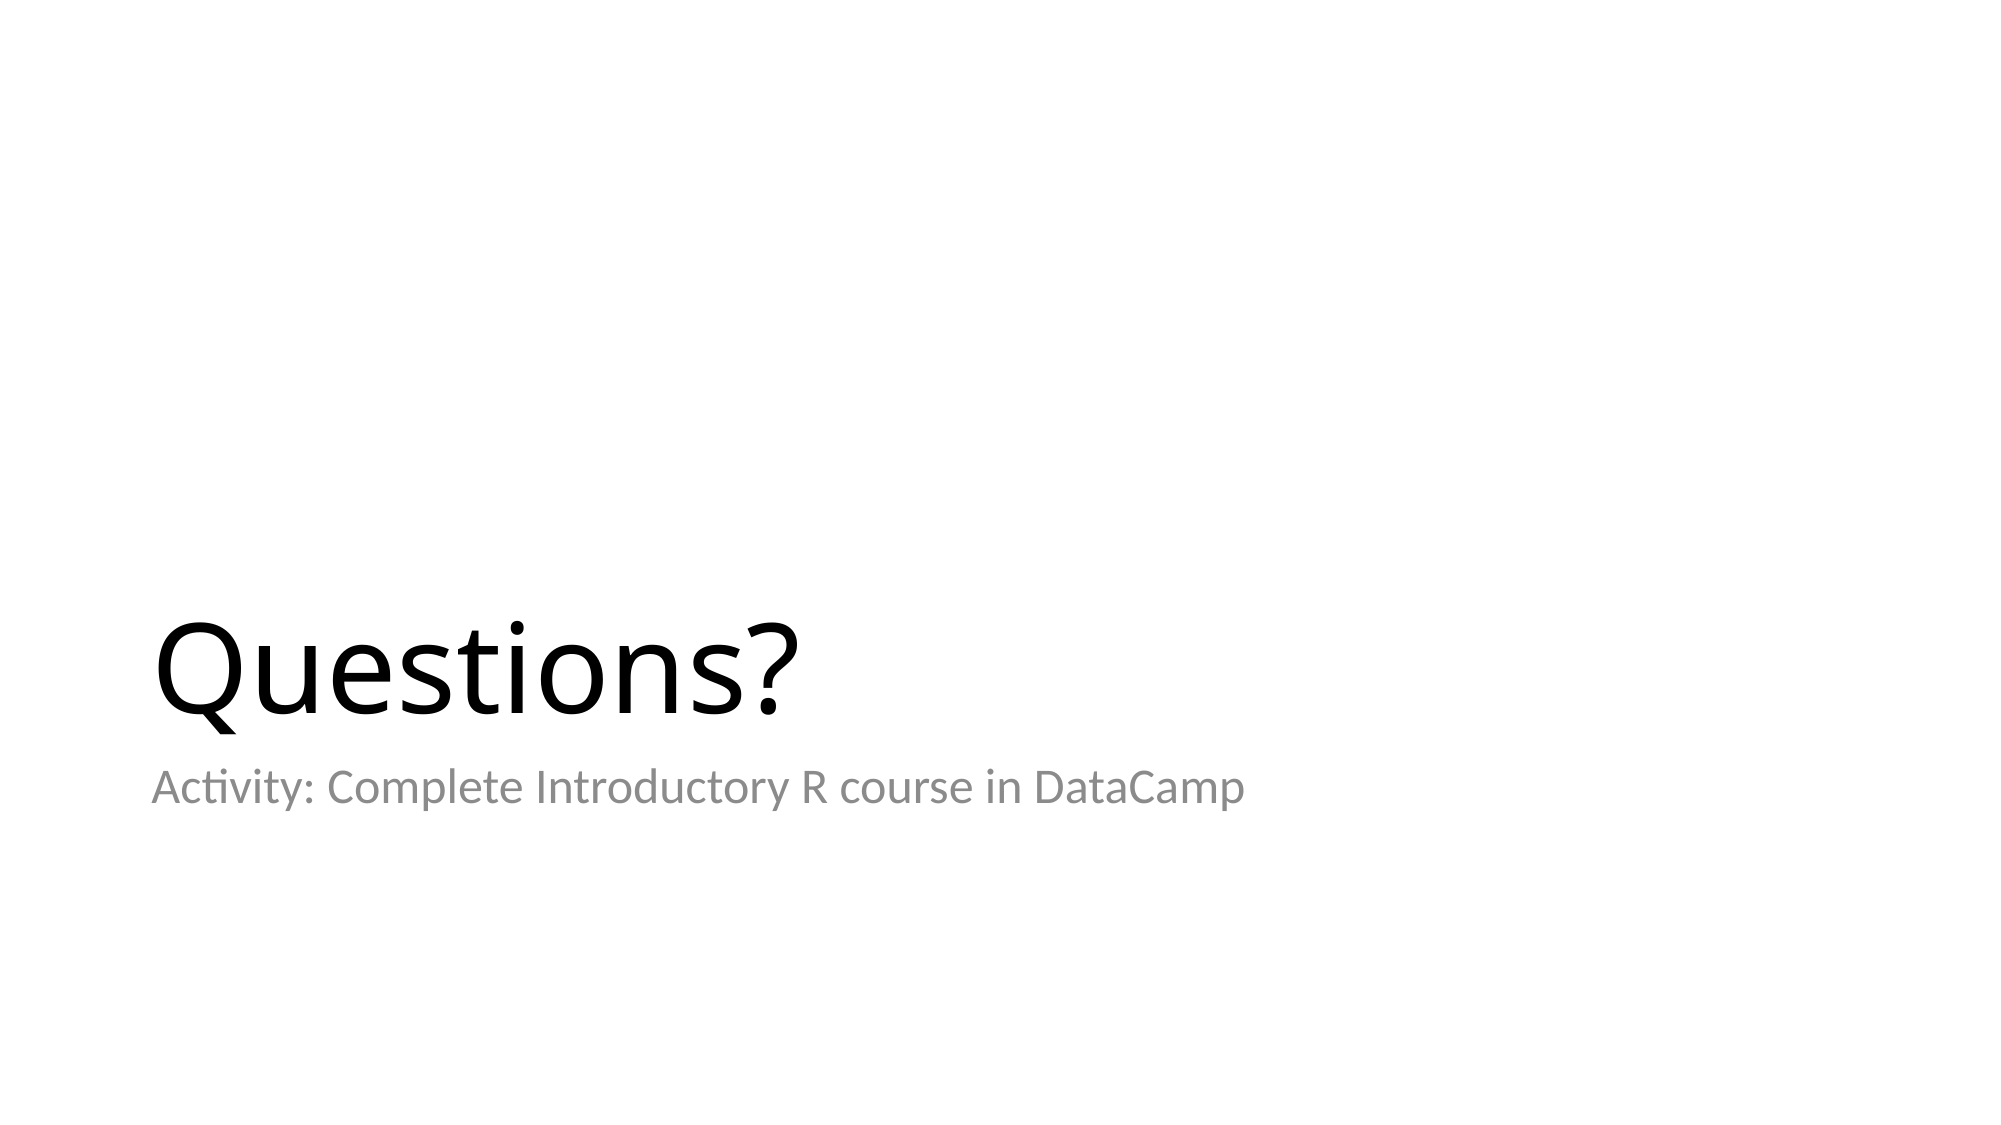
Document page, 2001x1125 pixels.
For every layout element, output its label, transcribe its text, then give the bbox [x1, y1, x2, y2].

title Questions? [136, 280, 1862, 749]
list Activity: Complete Introductory R course in DataCamp [136, 752, 1862, 999]
